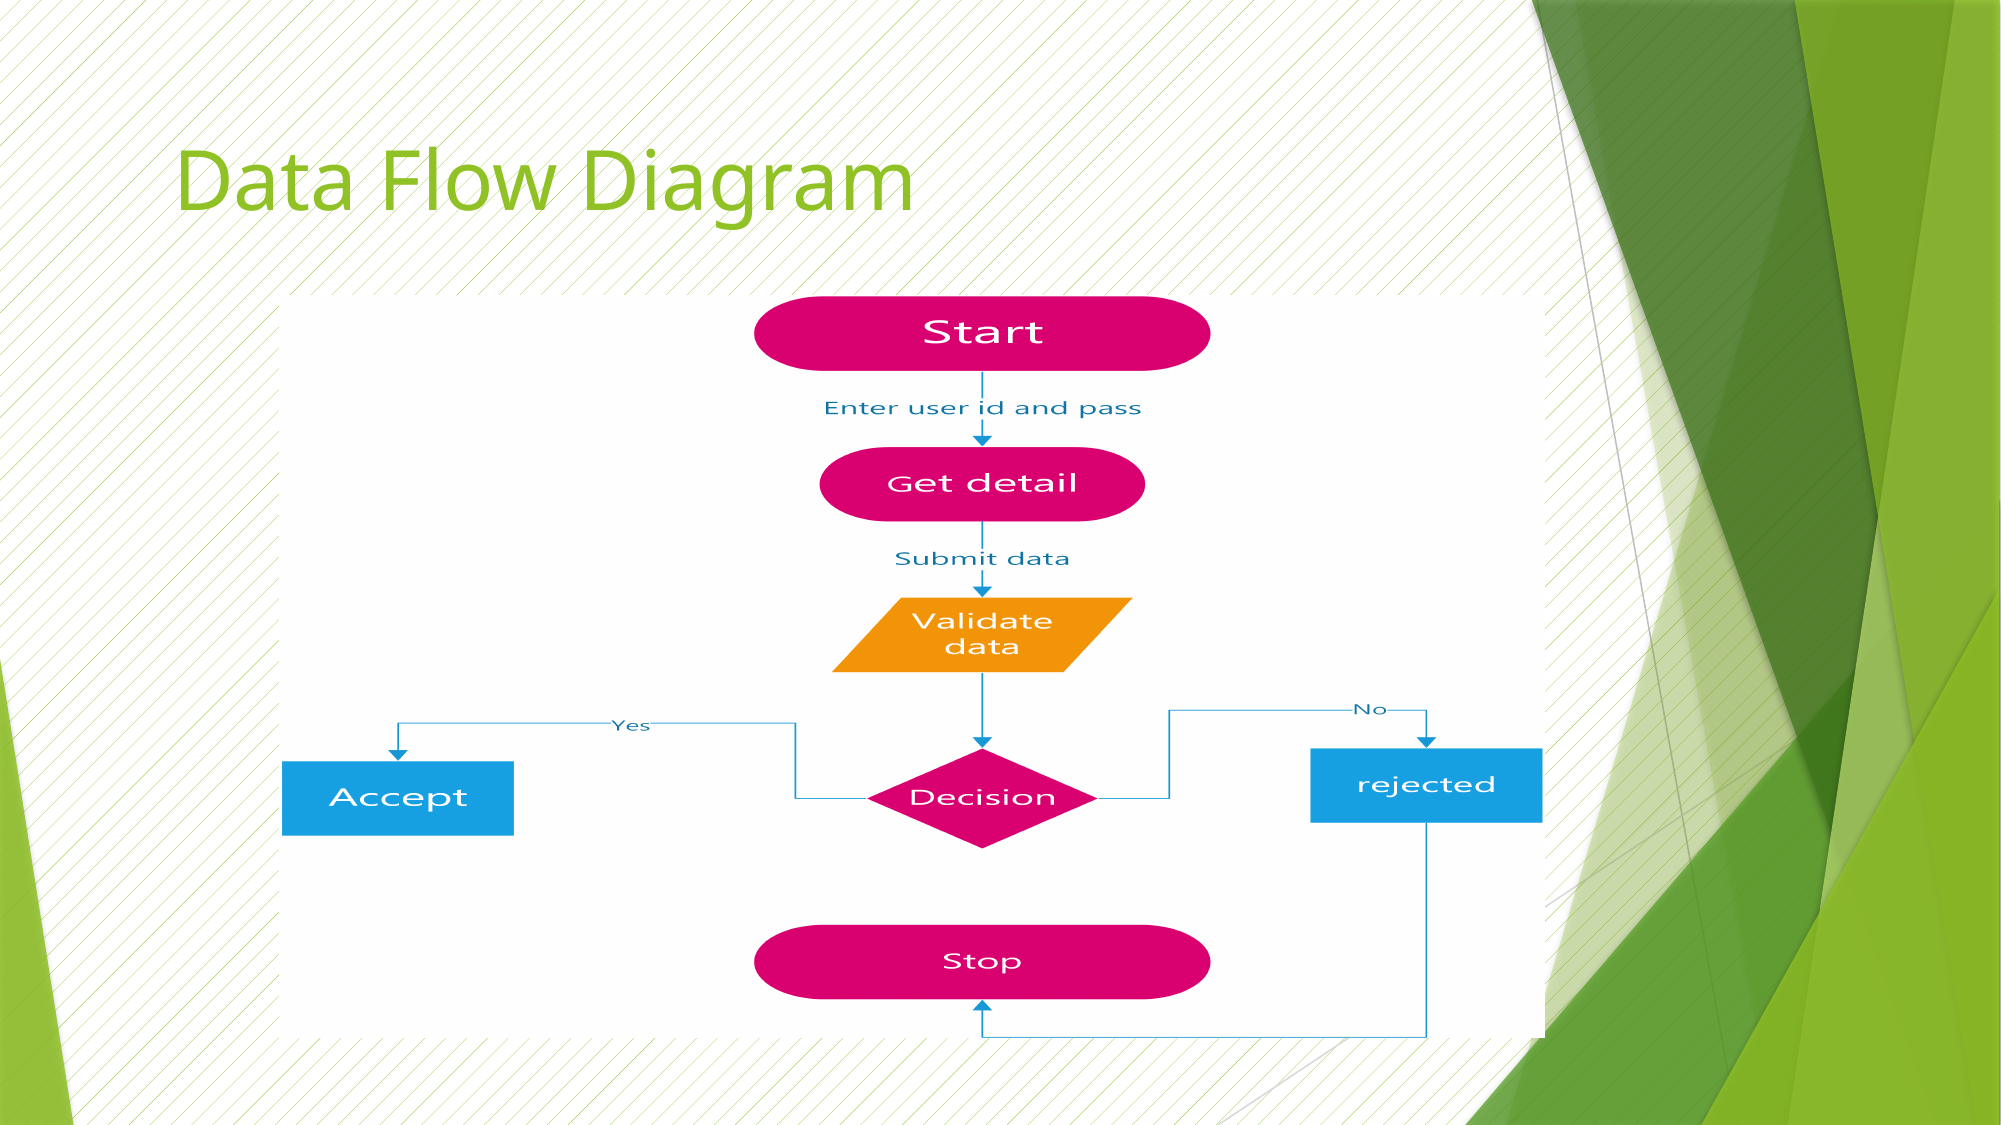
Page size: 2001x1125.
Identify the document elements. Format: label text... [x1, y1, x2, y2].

picture [278, 294, 1546, 1038]
text_box Data Flow Diagram [158, 119, 986, 235]
